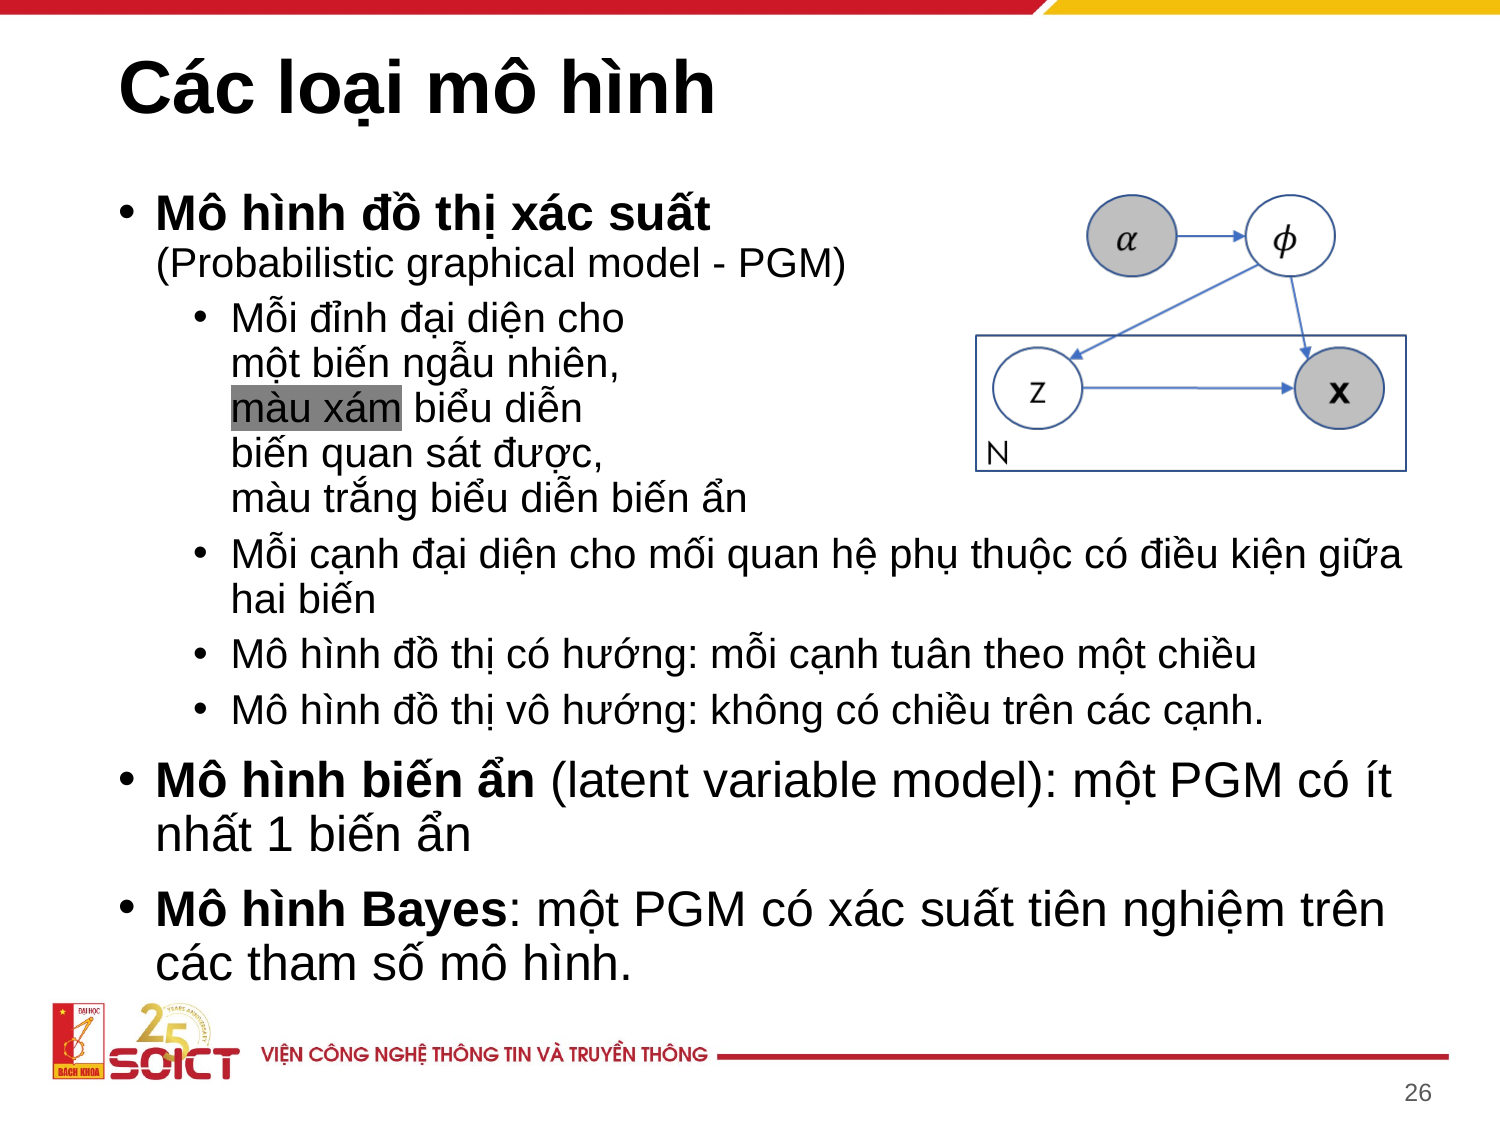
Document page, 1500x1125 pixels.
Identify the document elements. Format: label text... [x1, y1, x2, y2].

title Các loại mô hình [103, 24, 1448, 155]
list Mô hình đồ thị xác suất (Probabilistic graphical model - PGM) Mỗi đỉnh đại diện cho một biến ngẫu nhiên, màu xám biểu diễn biến quan sát được, màu trắng biểu diễn biến ẩn Mỗi cạnh đại diện cho mối quan hệ phụ thuộc có điều kiện giữa hai biến Mô hình đồ thị có hướng: mỗi cạnh tuân theo một chiều Mô hình đồ thị vô hướng: không có chiều trên các cạnh. Mô hình biến ẩn (latent variable model): một PGM có ít nhất 1 biến ẩn Mô hình Bayes: một PGM có xác suất tiên nghiệm trên các tham số mô hình. [103, 179, 1448, 1022]
picture [0, 0, 1500, 1125]
slide_number 26 [1259, 1062, 1448, 1122]
